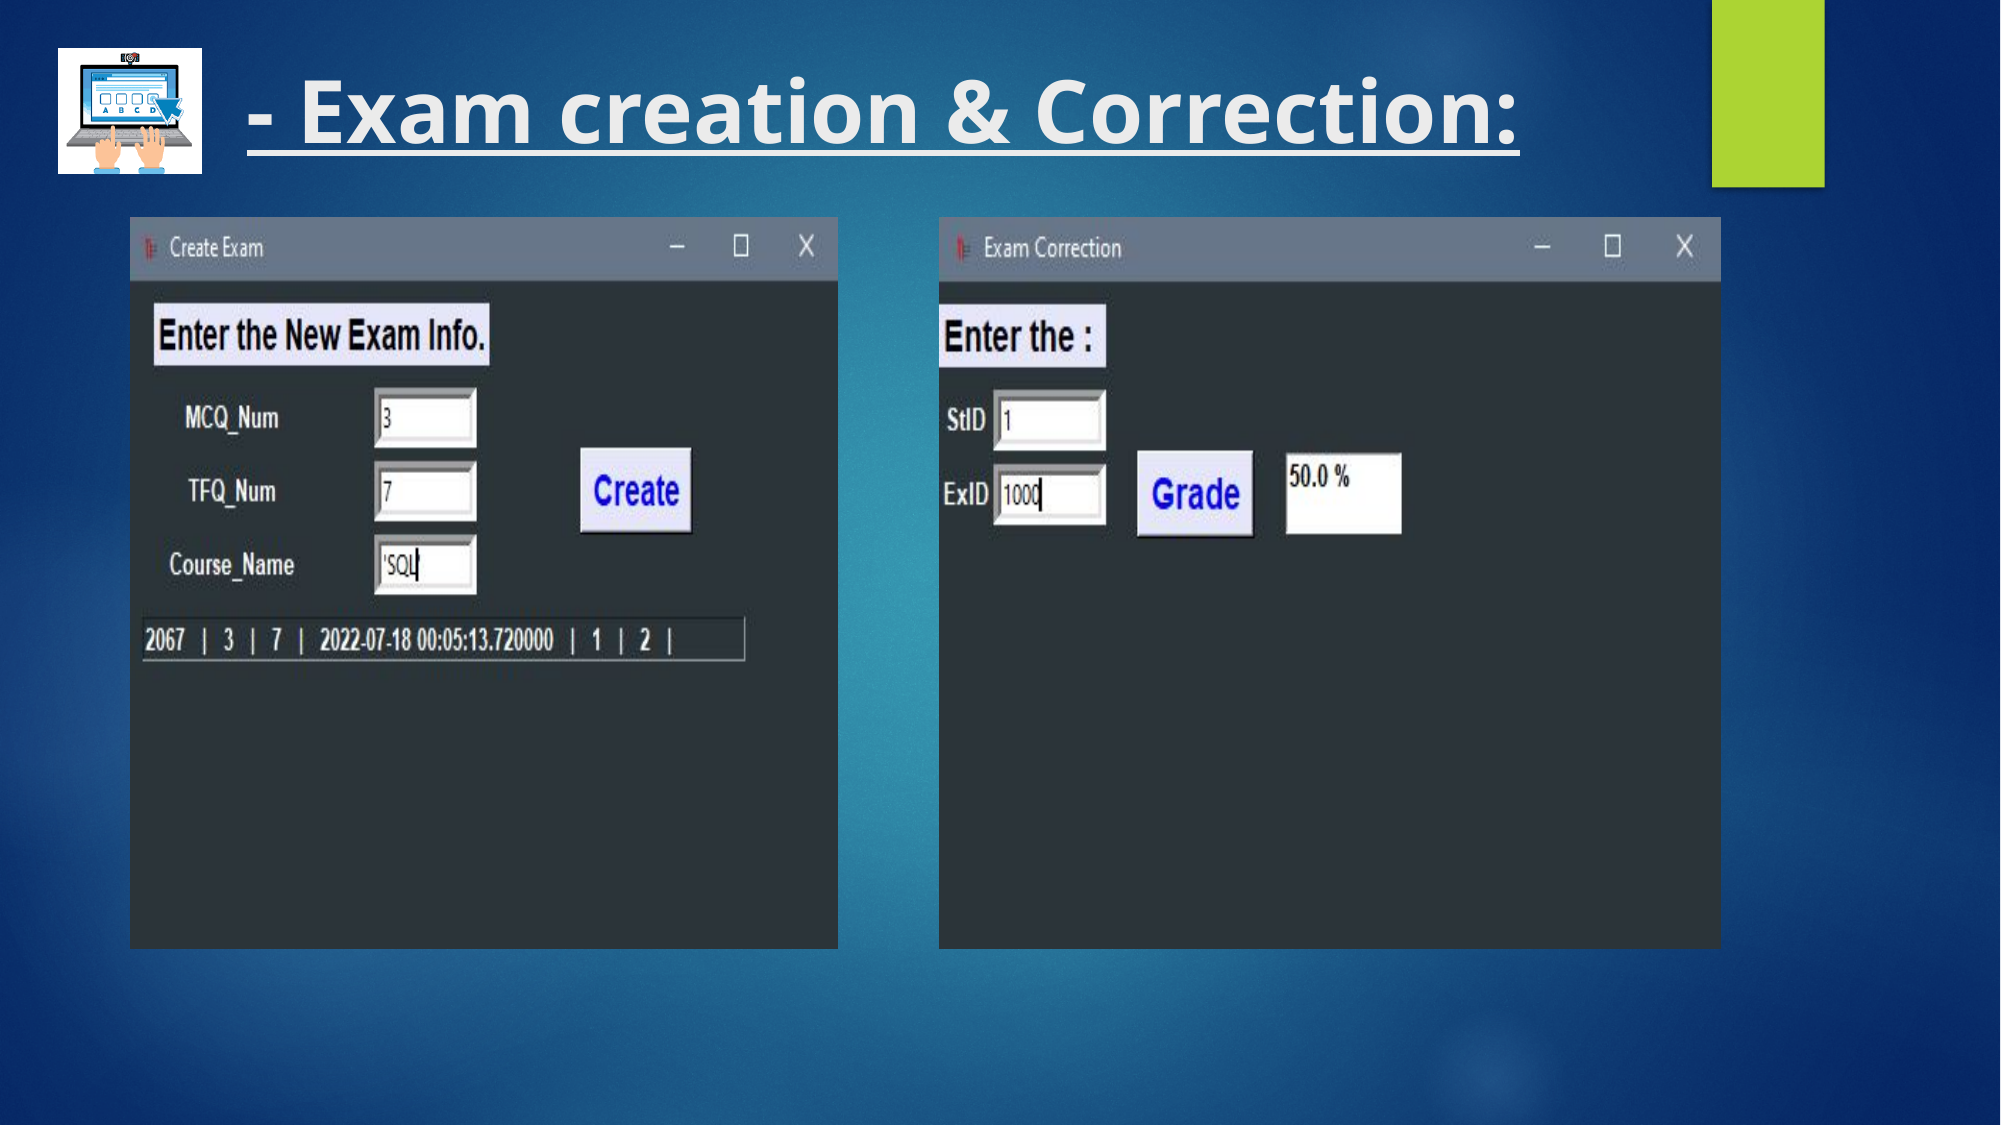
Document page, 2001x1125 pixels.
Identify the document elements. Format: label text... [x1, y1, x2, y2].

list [129, 217, 839, 950]
title - Exam creation & Correction: [231, 48, 1775, 278]
picture [0, 0, 2001, 1125]
